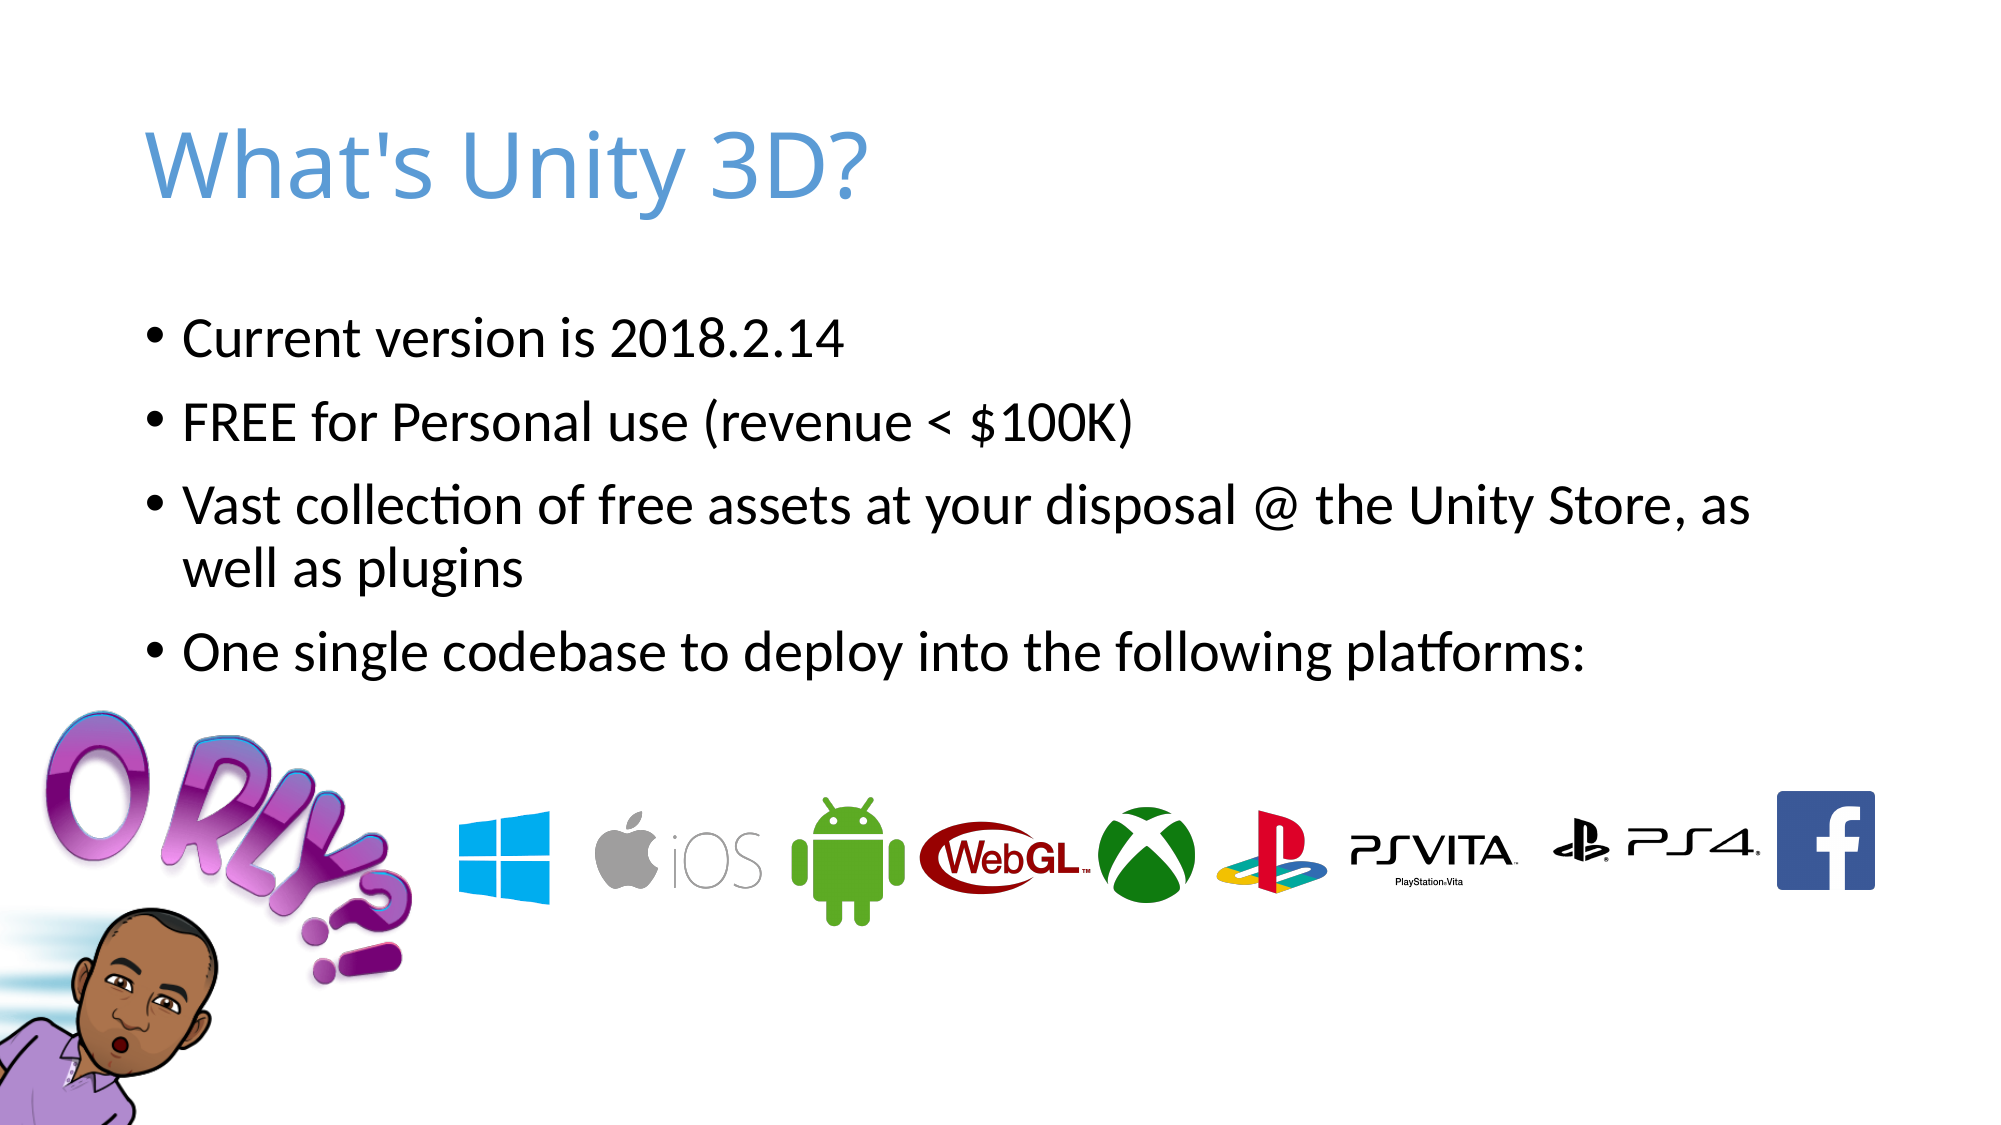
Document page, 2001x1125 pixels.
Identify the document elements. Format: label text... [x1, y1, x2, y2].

picture [1339, 750, 1875, 929]
picture [1214, 809, 1329, 896]
list Current version is 2018.2.14 FREE for Personal use (revenue < $100K) Vast collection of free assets at your disposal @ the Unity Store, as well as plugins One single codebase to deploy into the following platforms: [136, 298, 1863, 694]
picture [458, 811, 551, 905]
picture [586, 781, 1197, 941]
picture [0, 699, 427, 1125]
title What's Unity 3D? [136, 59, 1863, 278]
